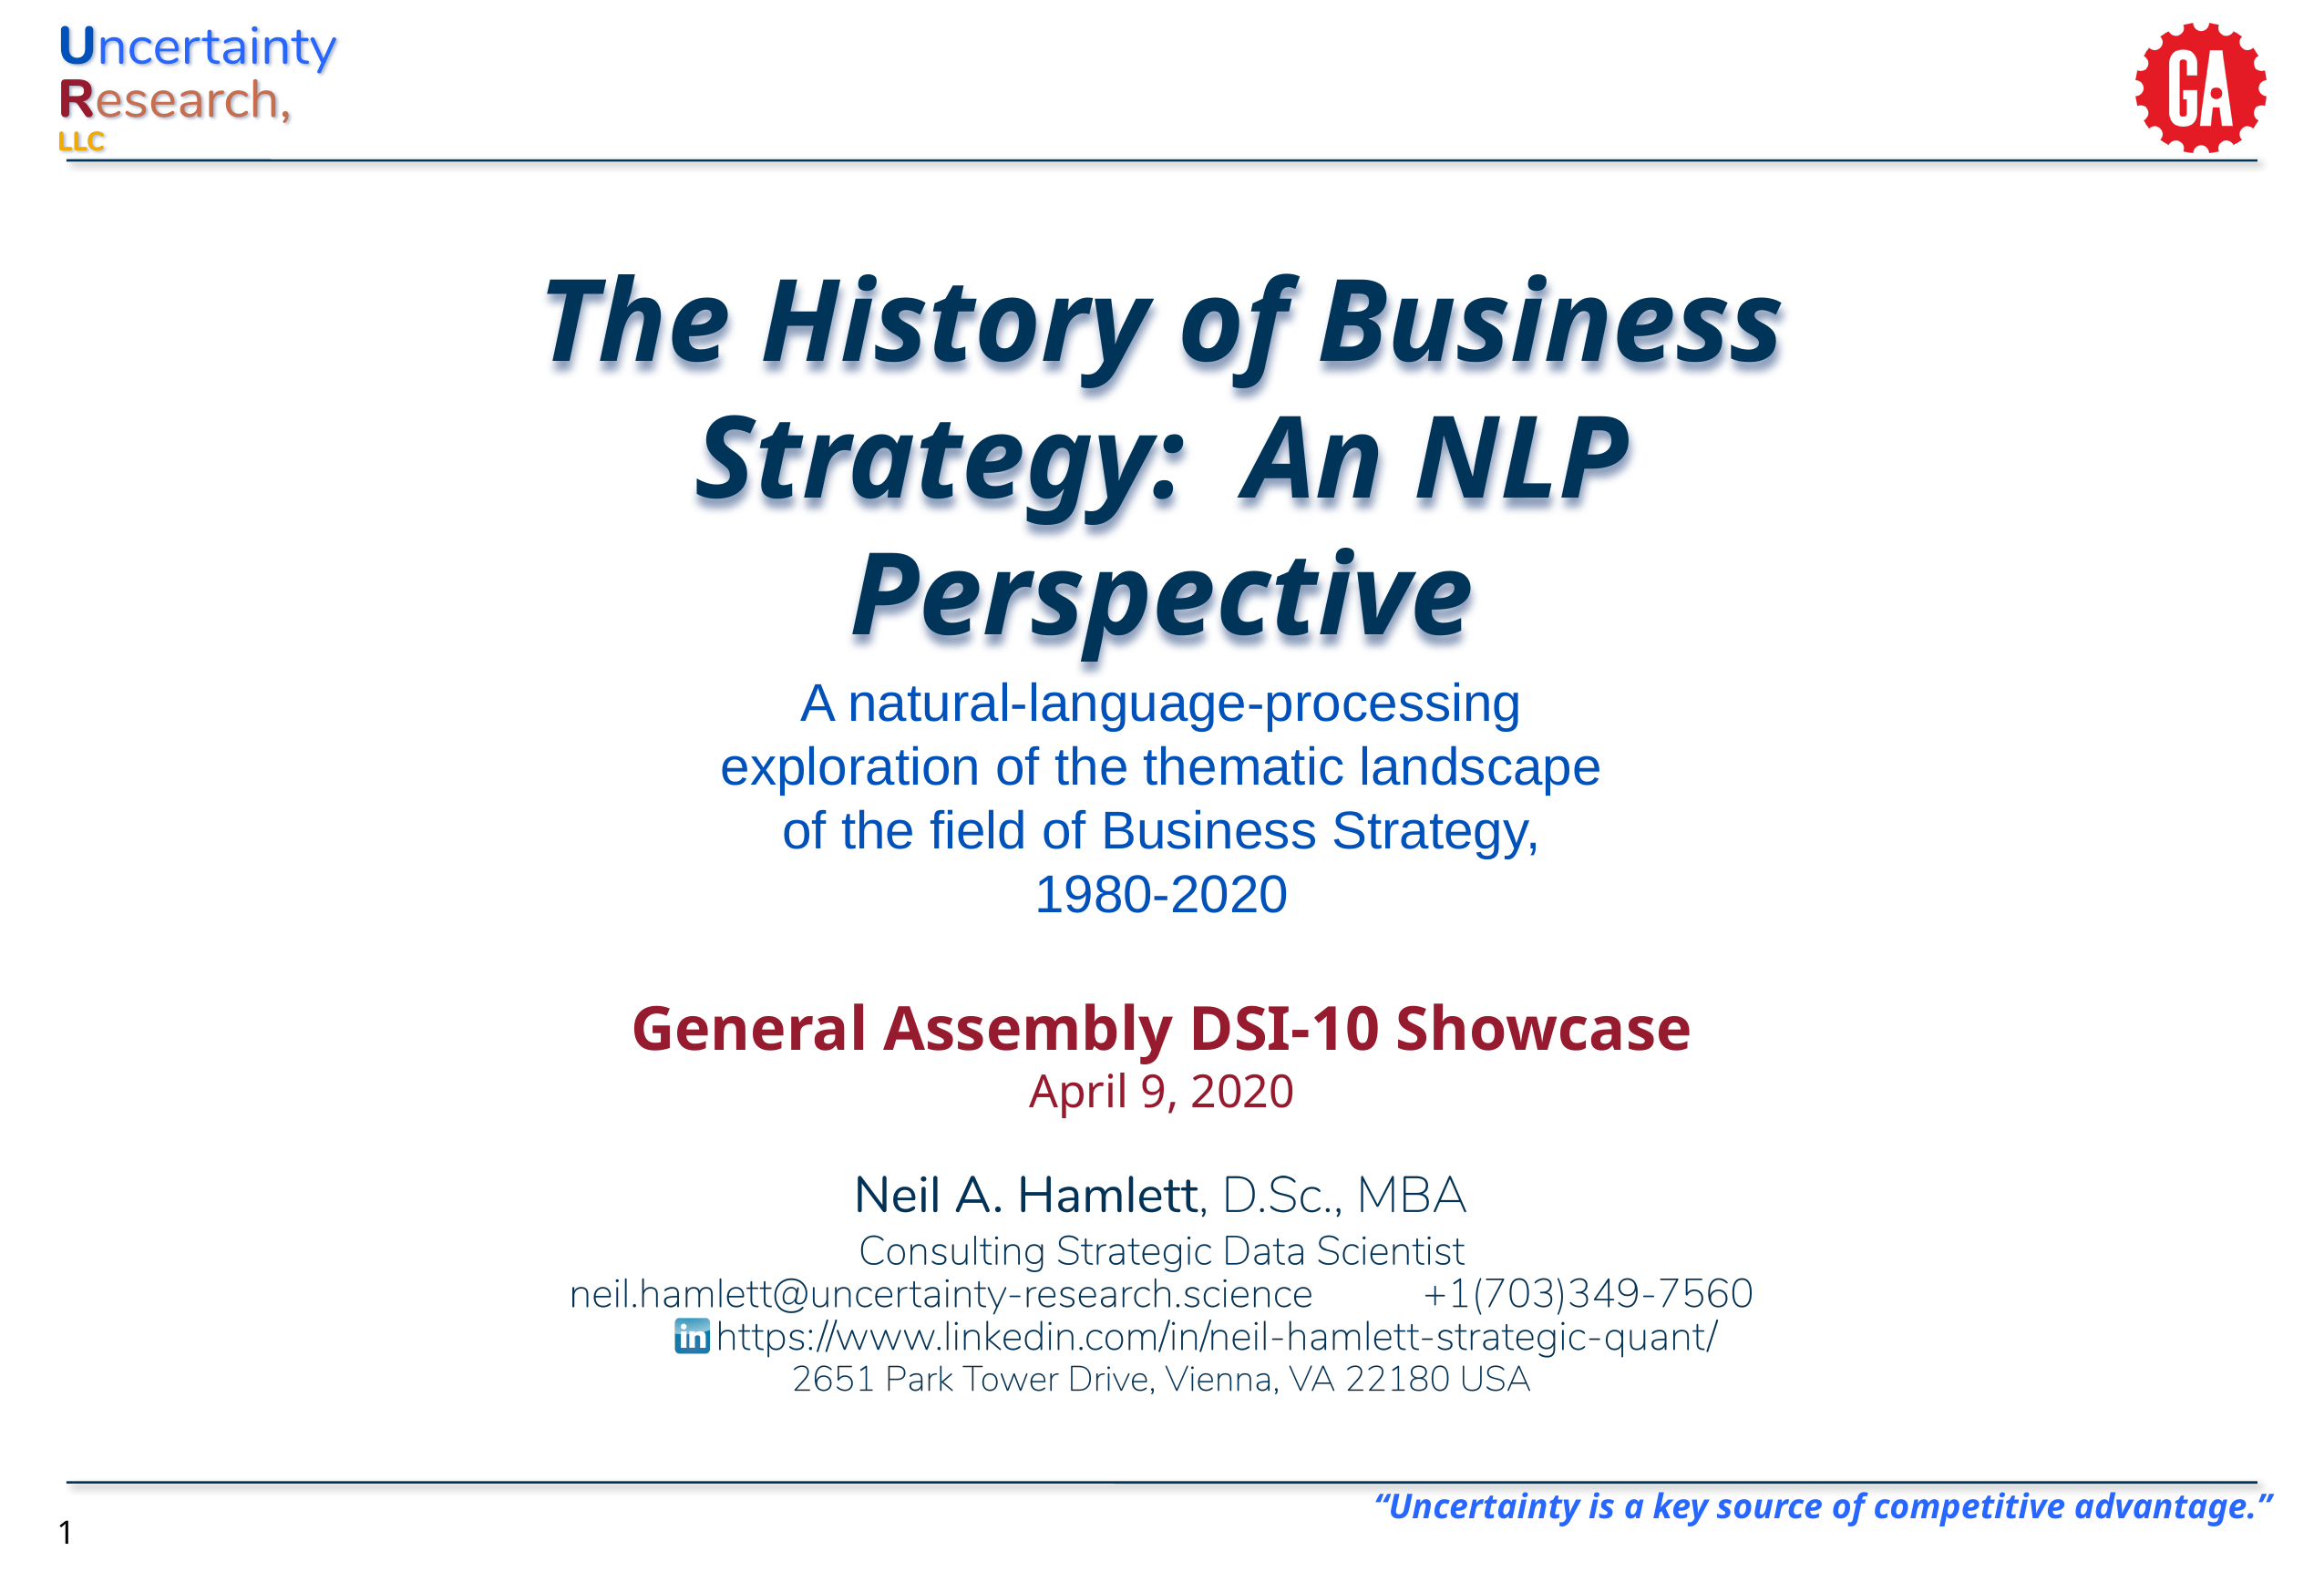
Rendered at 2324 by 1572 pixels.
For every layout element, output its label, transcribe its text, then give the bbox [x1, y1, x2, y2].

text_box A natural-language-processing exploration of the thematic landscape of the field of Business Strategy, 1980-2020 [697, 661, 1627, 930]
picture [57, 24, 342, 156]
text_box General Assembly DSI-10 Showcase April 9, 2020 [312, 982, 2012, 1125]
picture [2135, 23, 2267, 153]
list The History of Business Strategy: An NLP Perspective [373, 241, 1951, 662]
picture [572, 1175, 1752, 1394]
